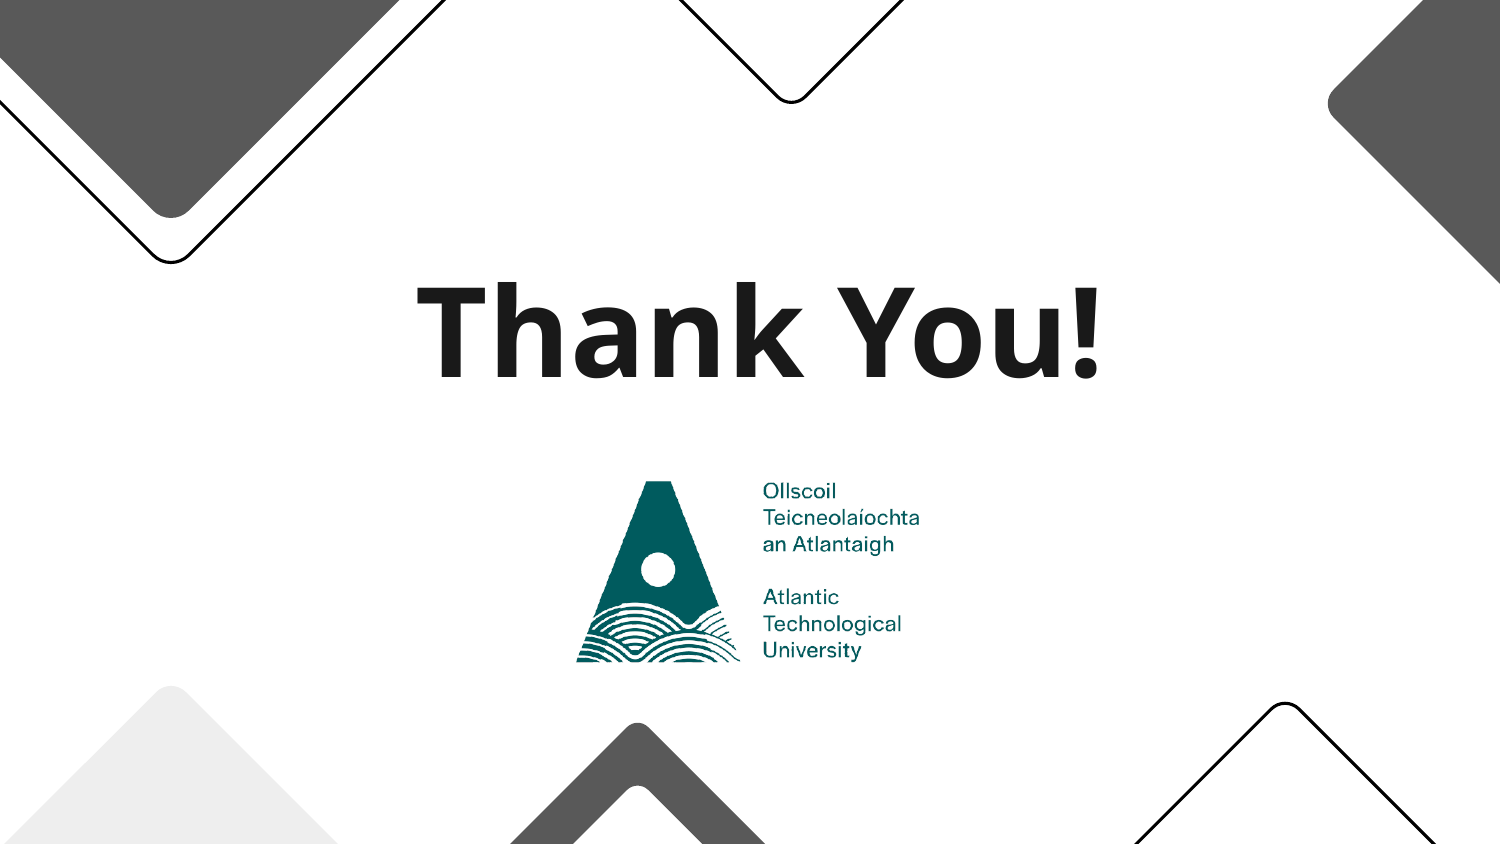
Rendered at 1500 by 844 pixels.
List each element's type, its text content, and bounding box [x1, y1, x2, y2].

text_box Thank You! [328, 258, 1193, 397]
picture [520, 436, 979, 702]
